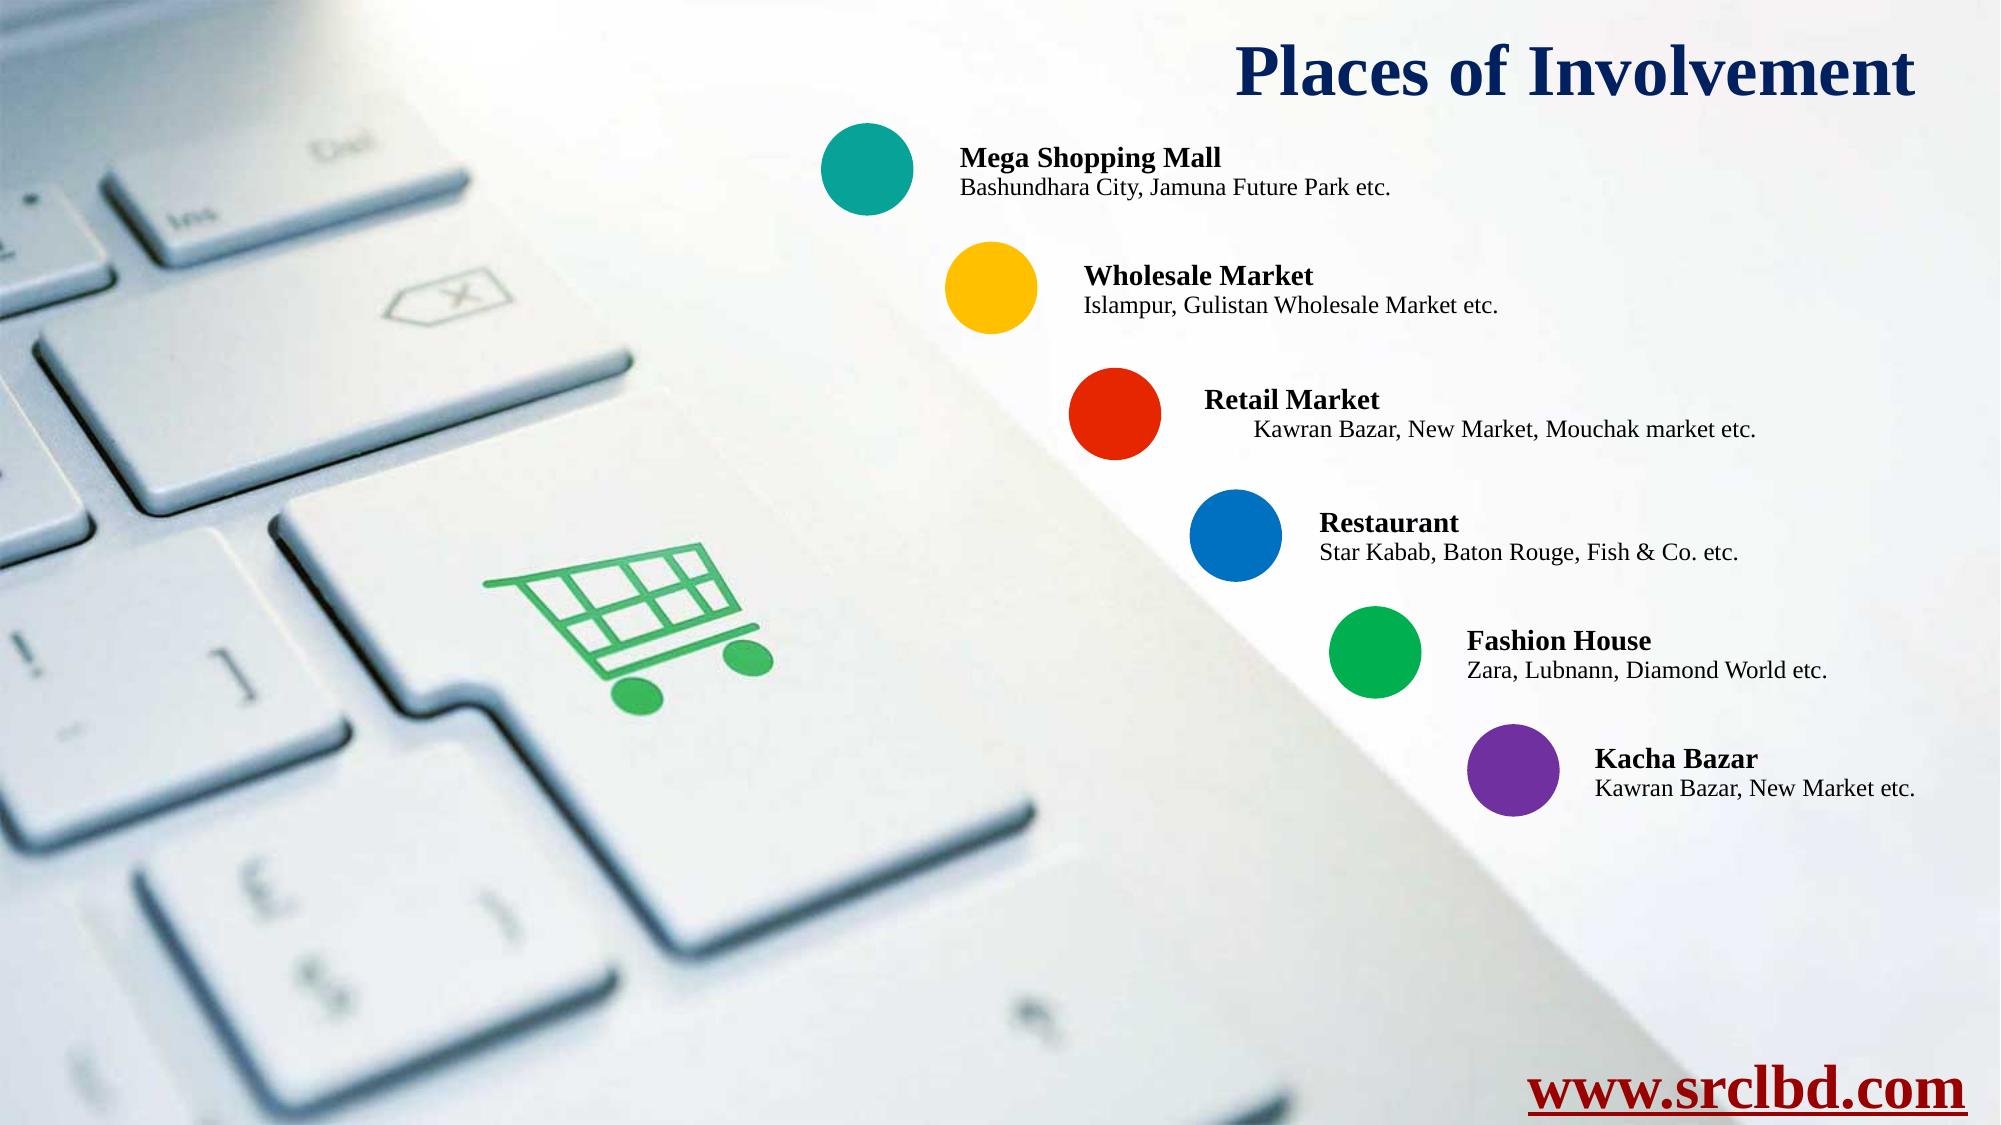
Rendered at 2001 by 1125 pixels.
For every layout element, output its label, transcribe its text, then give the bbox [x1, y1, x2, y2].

text_box [1328, 605, 1423, 700]
text_box Places of Involvement [1220, 15, 1932, 205]
text_box [1067, 366, 1163, 462]
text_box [1189, 373, 1795, 454]
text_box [1304, 496, 1795, 574]
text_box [945, 130, 1435, 209]
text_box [1068, 249, 1559, 327]
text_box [1580, 731, 1959, 810]
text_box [1452, 613, 1895, 692]
text_box www.srclbd.com [1512, 1038, 1983, 1125]
text_box [1188, 488, 1284, 583]
text_box [820, 122, 915, 217]
picture [0, 0, 2001, 1125]
text_box [1466, 723, 1561, 818]
text_box [944, 240, 1039, 336]
